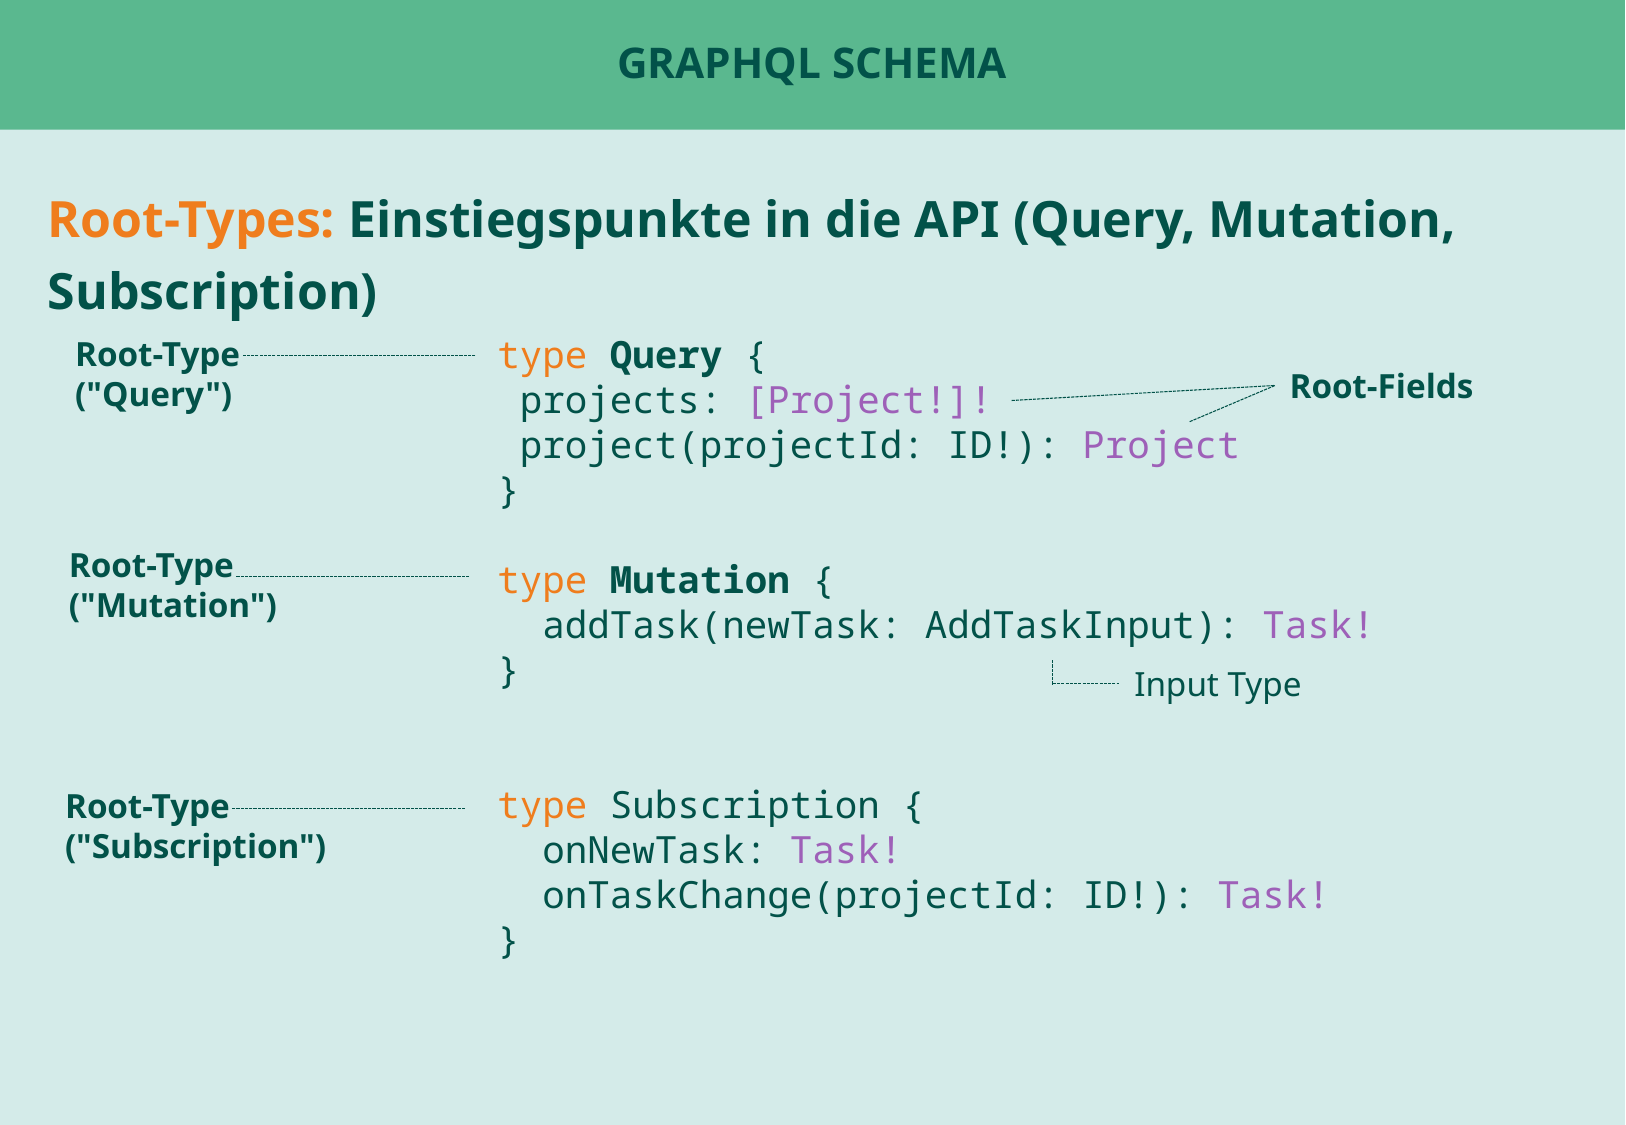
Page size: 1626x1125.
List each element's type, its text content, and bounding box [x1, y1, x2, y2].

title GraphQL Schema [0, 0, 1625, 130]
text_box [1011, 385, 1188, 401]
text_box Root-Types: Einstiegspunkte in die API (Query, Mutation, Subscription) [33, 168, 1592, 327]
text_box Root-Type ("Query") [60, 326, 541, 421]
text_box Root-Fields [1274, 357, 1625, 413]
text_box Input Type [1119, 656, 1600, 711]
text_box Root-Type ("Subscription") [50, 777, 530, 873]
text_box type Query { projects: [Project!]! project(projectId: ID!): Project } type Mutation { addTask(newTask: AddTaskInput): Task! } type Subscription { onNewTask: Task! onTaskChange(projectId: ID!): Task! } [482, 323, 1515, 1014]
text_box Root-Type ("Mutation") [54, 536, 534, 632]
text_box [1188, 385, 1275, 422]
